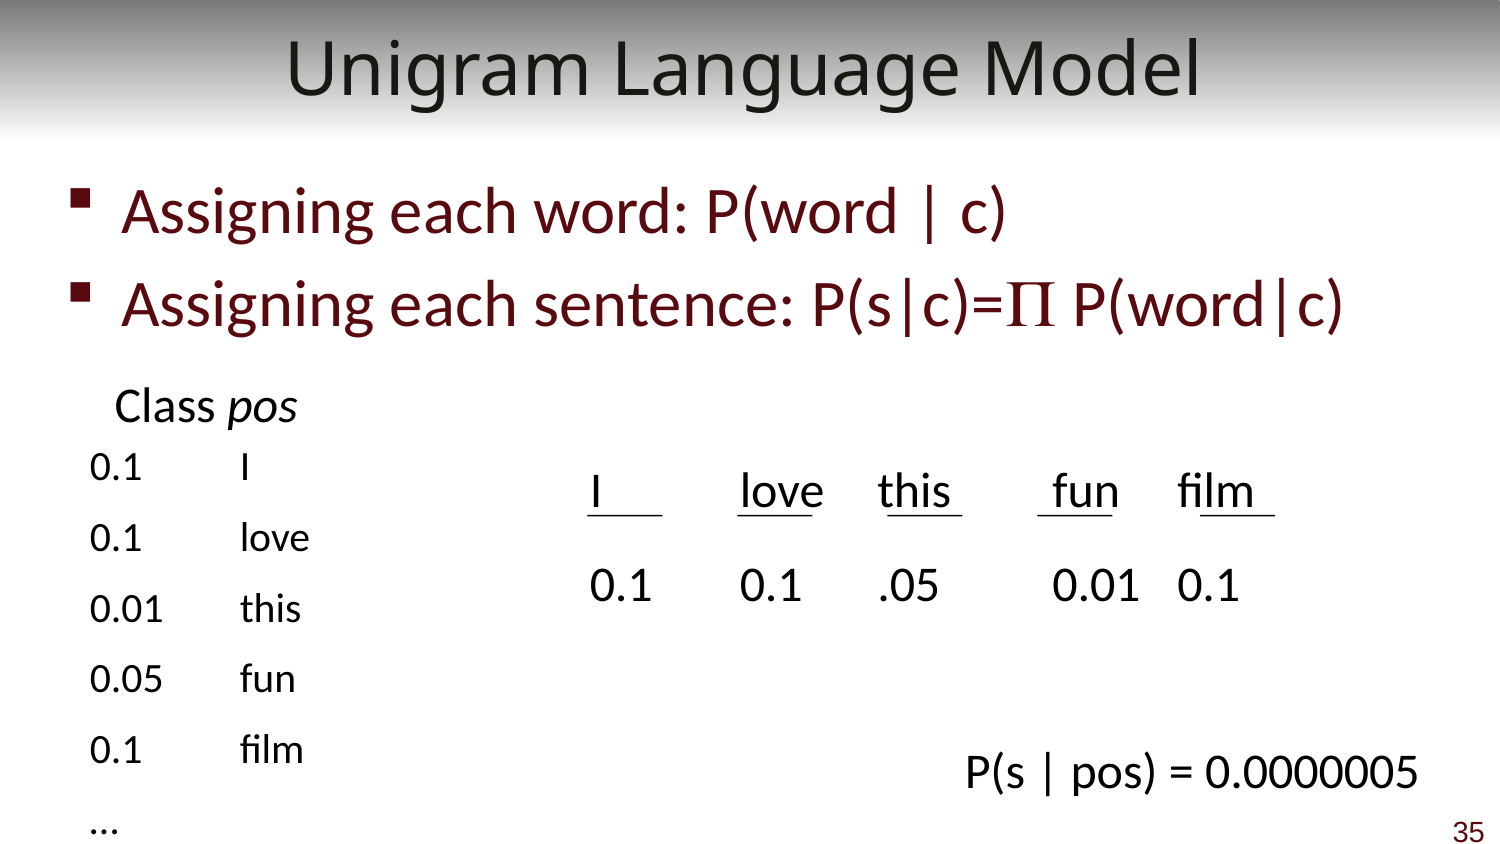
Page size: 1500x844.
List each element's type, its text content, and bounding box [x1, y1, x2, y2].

text_box this [862, 449, 988, 514]
text_box 0.01 [1037, 543, 1162, 619]
text_box 0.1 [575, 543, 675, 619]
text_box fun [1037, 449, 1162, 514]
text_box .05 [862, 543, 988, 619]
text_box 0.1 I 0.1 love 0.01 this 0.05 fun 0.1 film … [75, 431, 475, 844]
title Unigram Language Model [12, 0, 1475, 132]
text_box film [1162, 449, 1388, 525]
text_box love [725, 449, 850, 514]
text_box P(s | pos) = 0.0000005 [950, 731, 1438, 806]
text_box Class pos [99, 365, 325, 441]
text_box 0.1 [725, 543, 850, 619]
text_box I [575, 449, 675, 525]
text_box 0.1 [1162, 543, 1388, 619]
slide_number 35 [1424, 806, 1500, 844]
list Assigning each word: P(word | c) Assigning each sentence: P(s|c)=Π P(word|c) [50, 159, 1388, 329]
